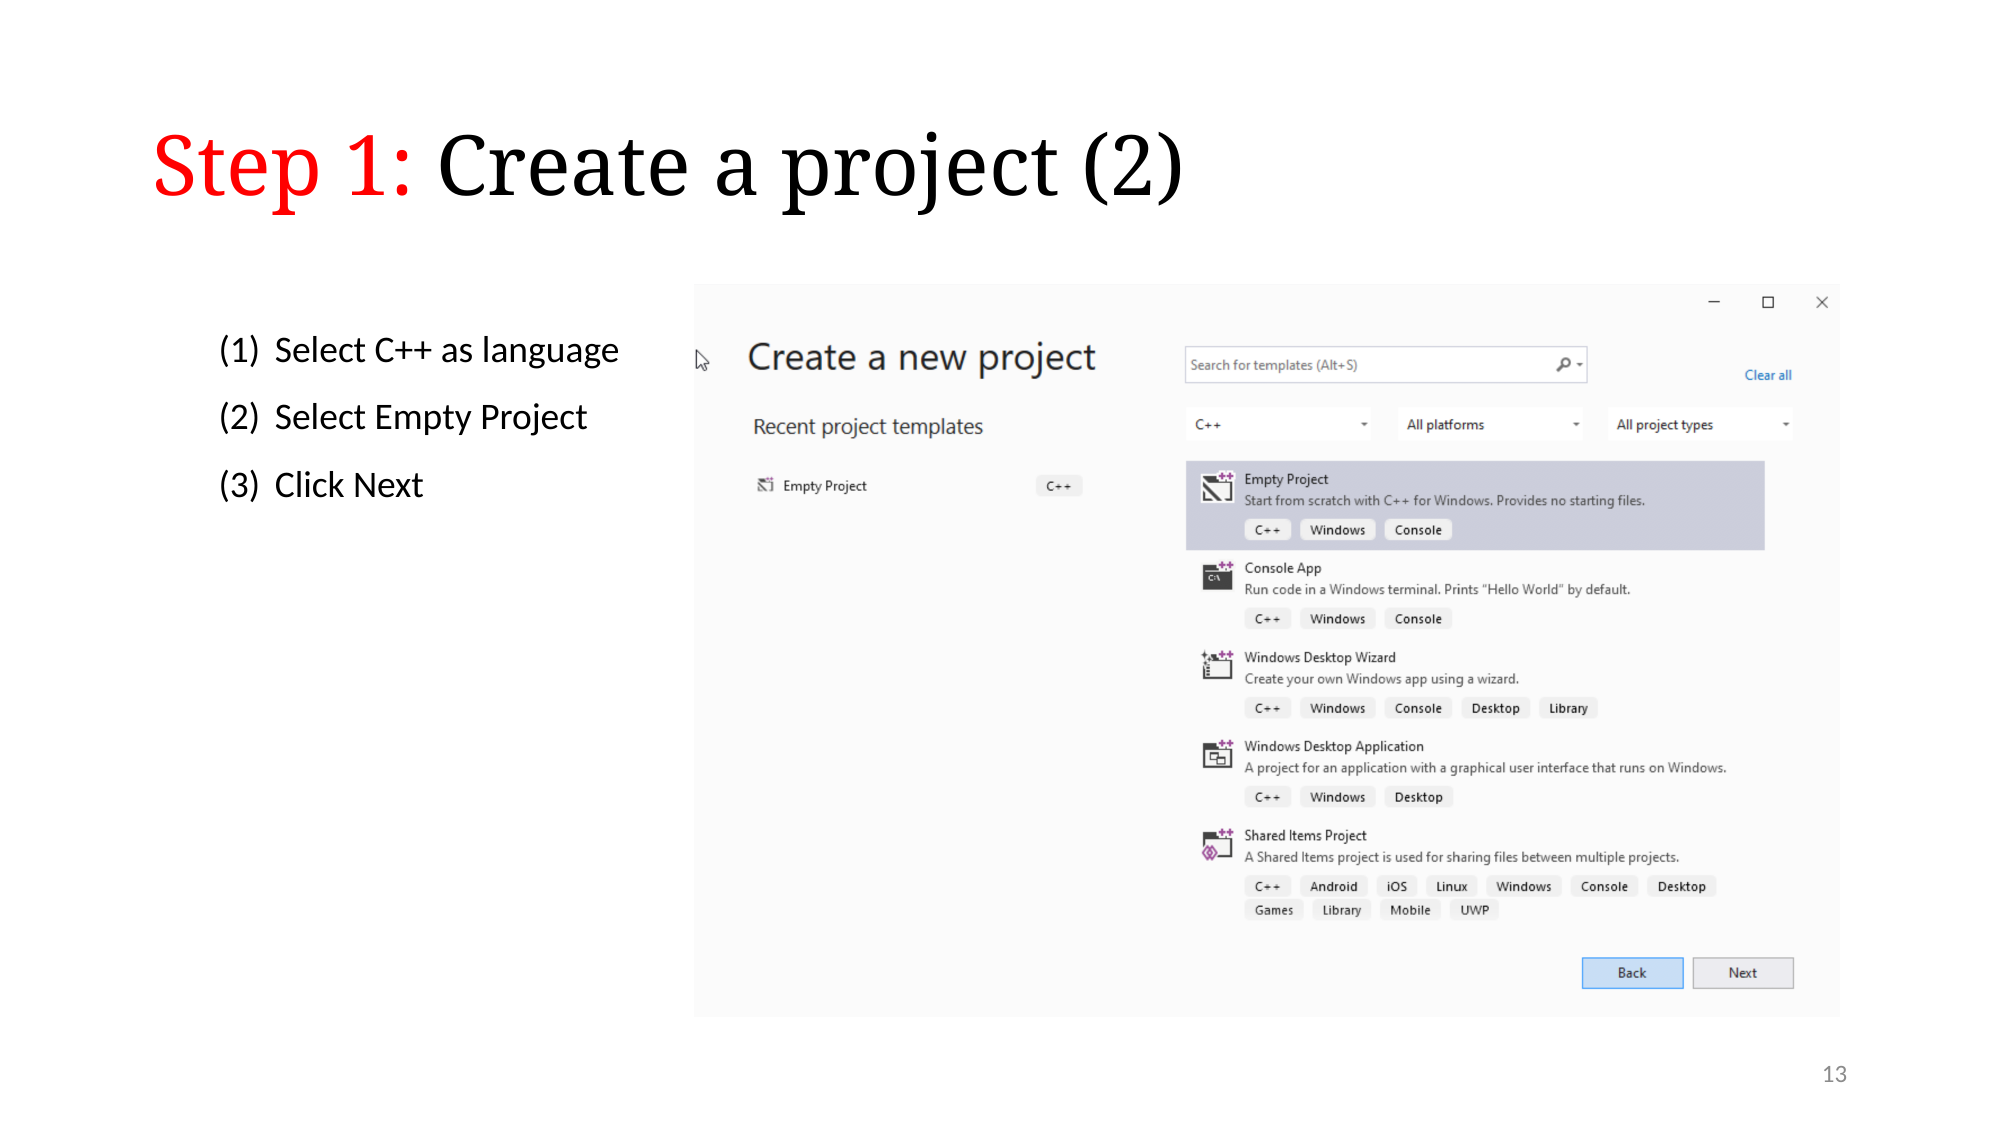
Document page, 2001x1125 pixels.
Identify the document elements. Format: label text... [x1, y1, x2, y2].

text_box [1156, 390, 1788, 548]
title Step 1: Create a project (2) [137, 59, 1863, 278]
picture [694, 284, 1840, 1017]
text_box Select C++ as language Select Empty Project Click Next [203, 294, 694, 648]
slide_number 13 [1412, 1042, 1863, 1103]
